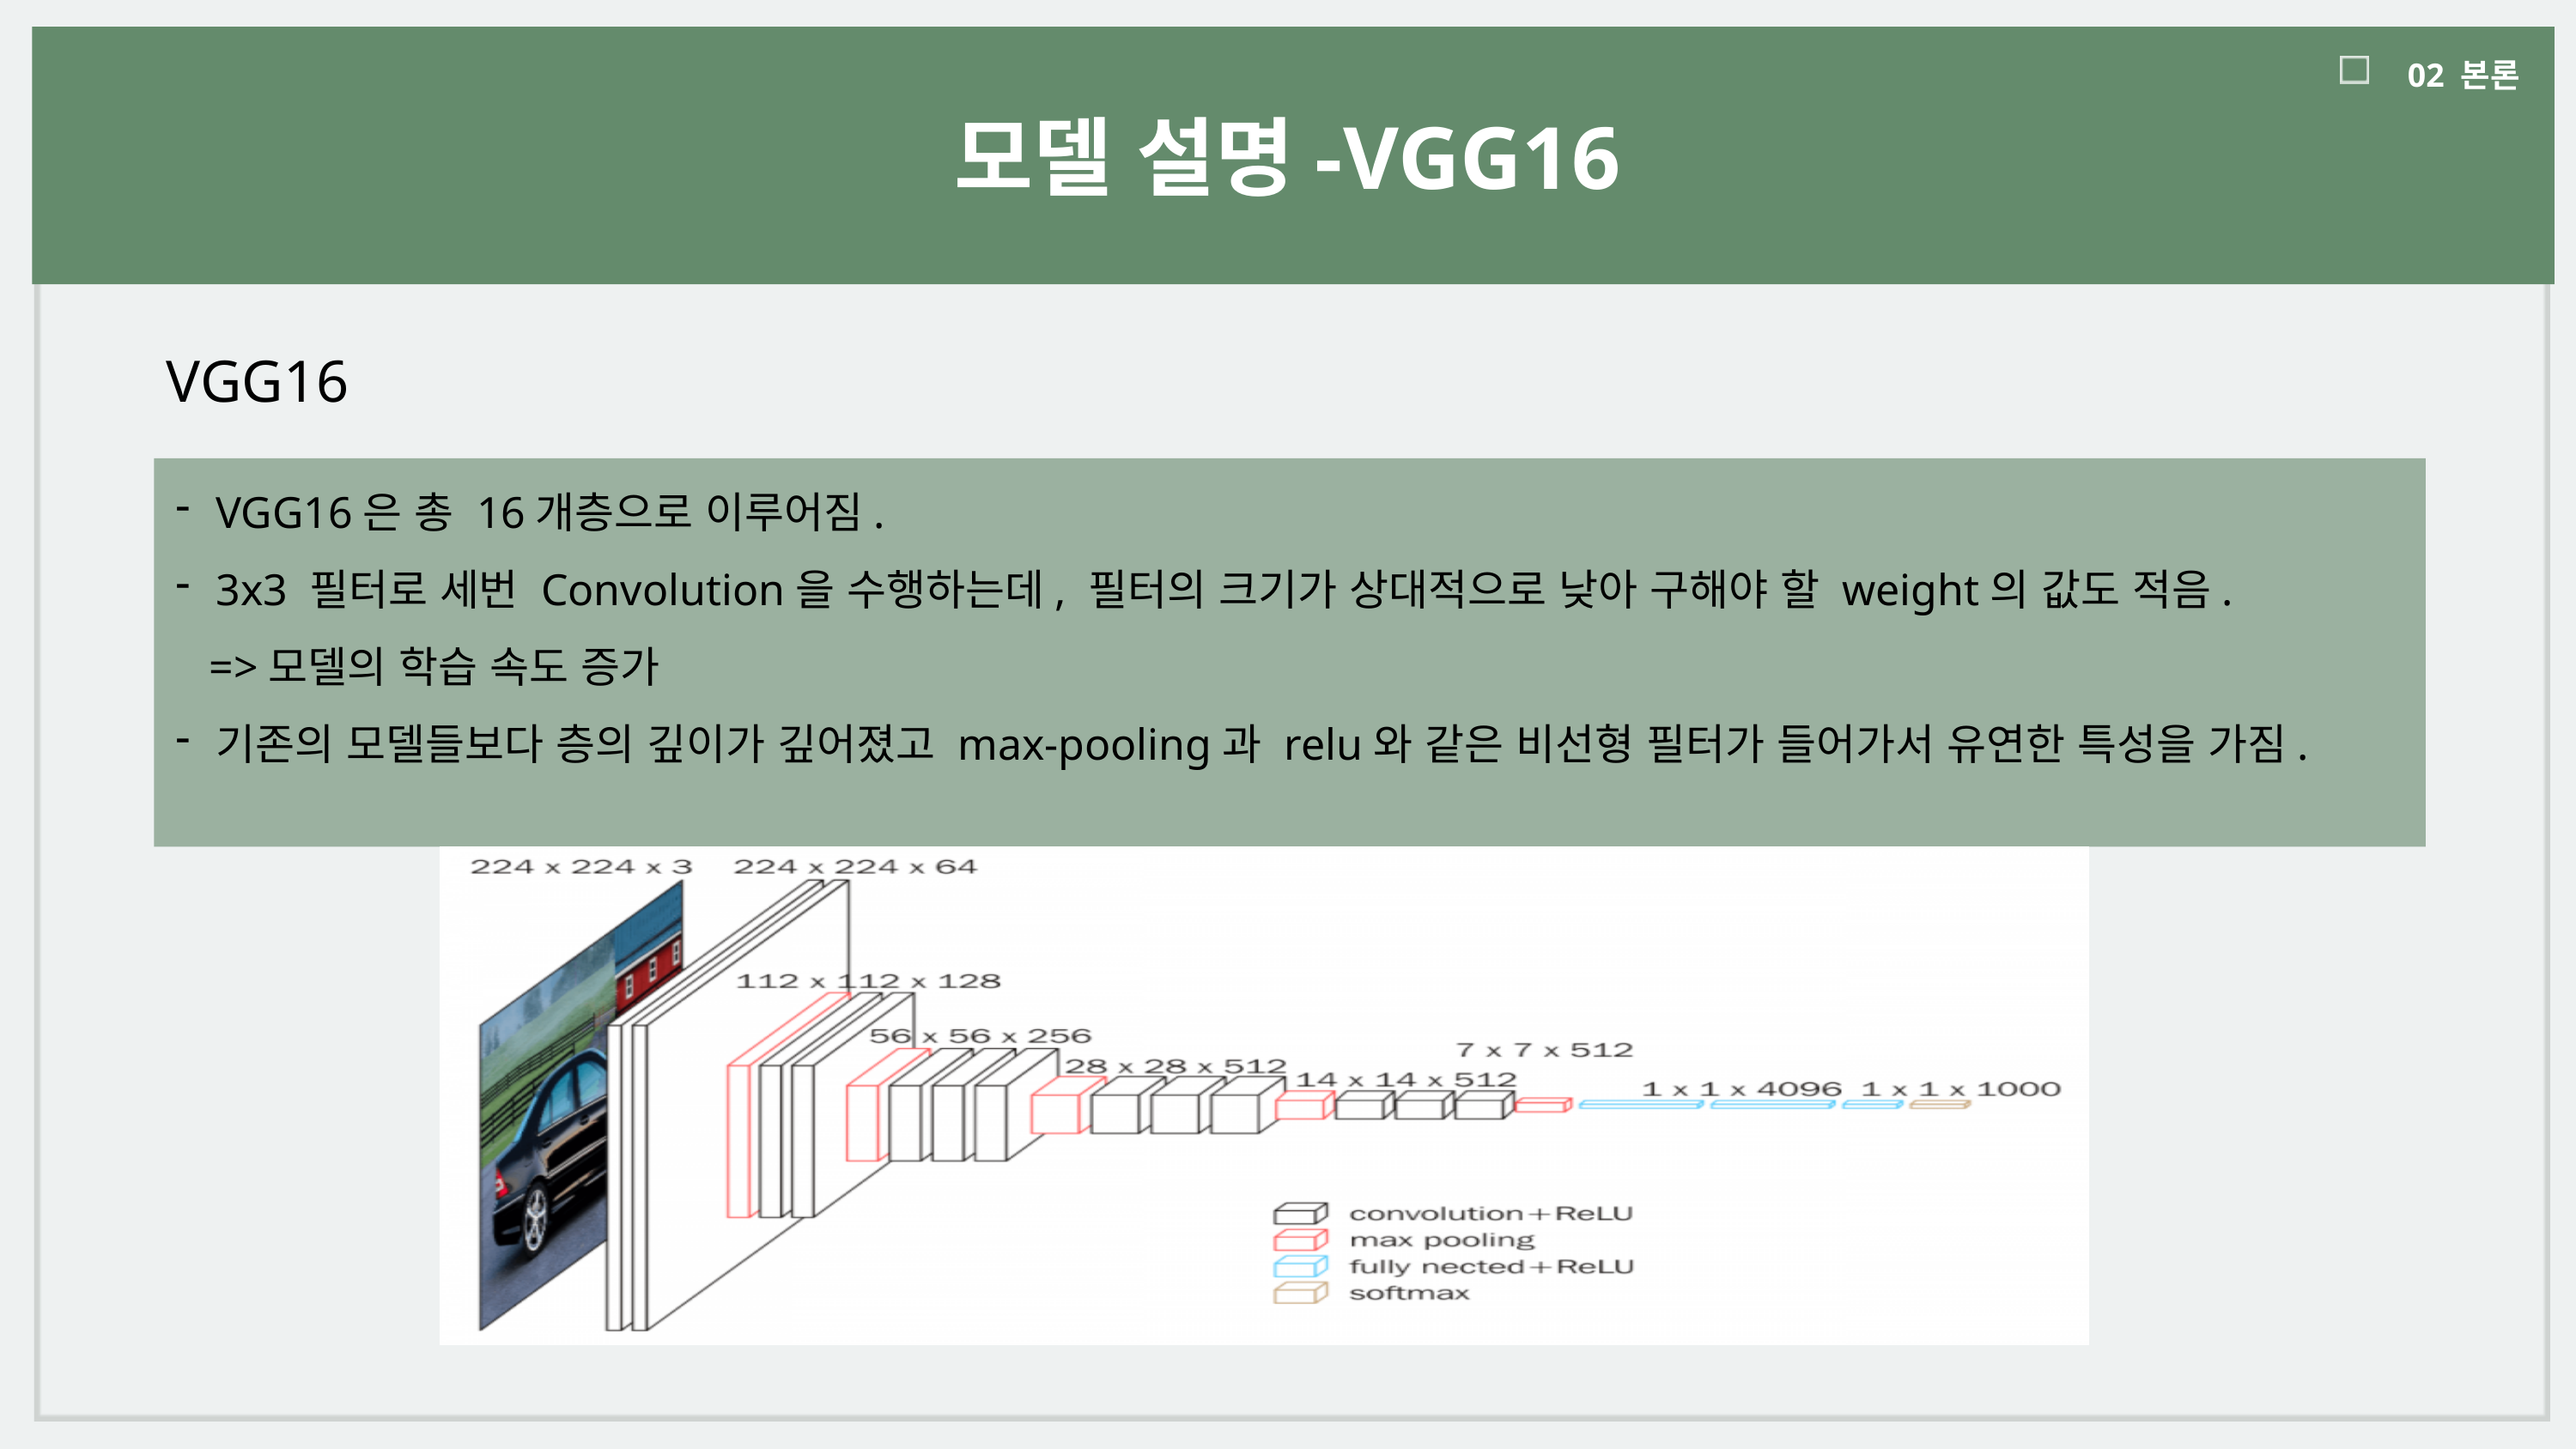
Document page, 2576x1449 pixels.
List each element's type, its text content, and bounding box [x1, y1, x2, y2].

text_box VGG16은 총 16개층으로 이루어짐. 3x3 필터로 세번 Convolution을 수행하는데, 필터의 크기가 상대적으로 낮아 구해야 할 weight의 값도 적음. =>모델의 학습 속도 증가 기존의 모델들보다 층의 깊이가 깊어졌고 max-pooling과 relu와 같은 비선형 필터가 들어가서 유연한 특성을 가짐. [162, 452, 2431, 775]
text_box VGG16 [154, 338, 1443, 421]
text_box 모델 설명-VGG16 [942, 97, 1634, 213]
picture [36, 286, 2548, 1419]
text_box [30, 25, 2556, 286]
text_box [2339, 56, 2369, 85]
text_box 02 본론 [2395, 48, 2533, 100]
text_box [152, 457, 2427, 849]
